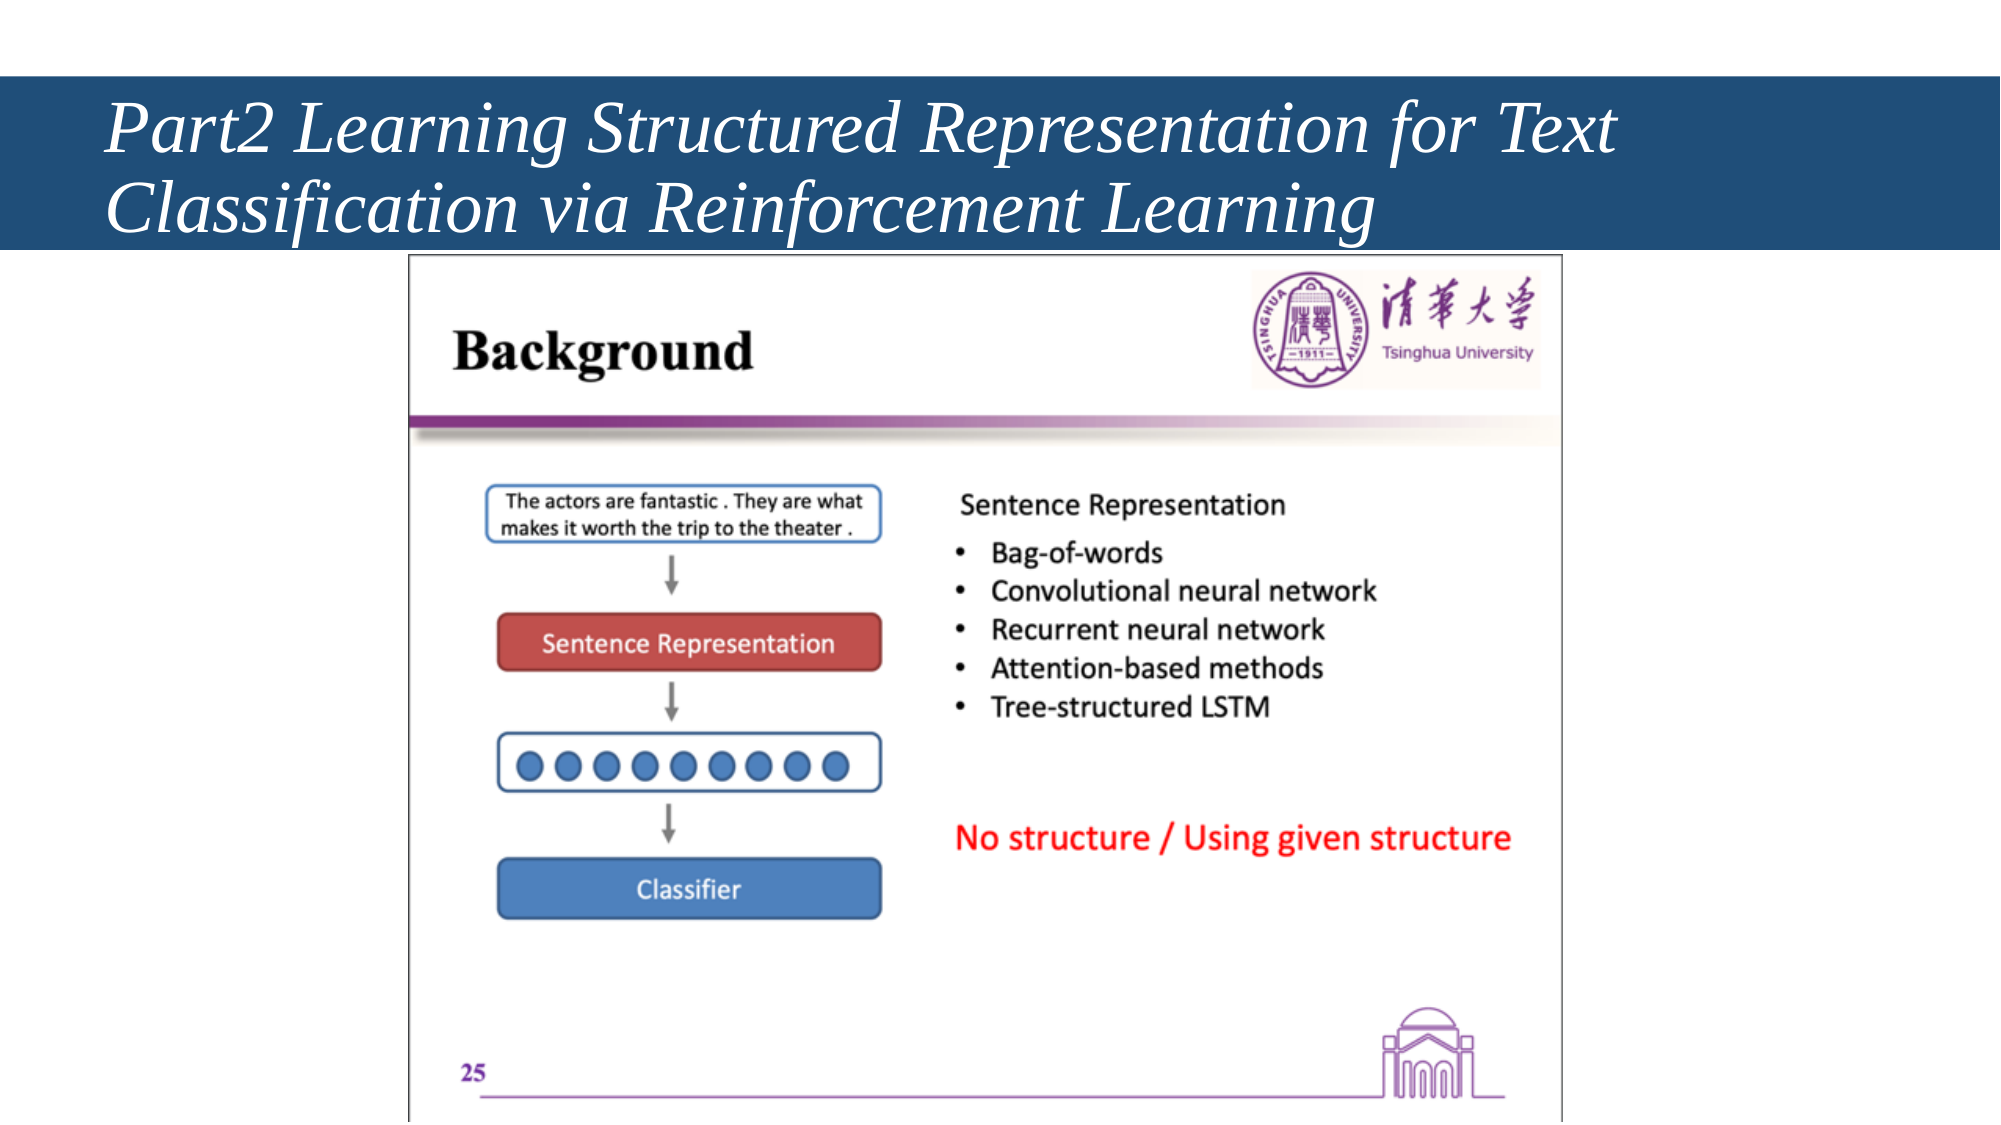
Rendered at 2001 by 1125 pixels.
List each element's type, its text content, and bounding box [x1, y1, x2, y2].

text_box [0, 75, 89, 251]
picture [408, 254, 1563, 1122]
title Part2 Learning Structured Representation for Text Classification via Reinforcement Learning [89, 37, 1815, 255]
text_box [1815, 75, 2000, 251]
